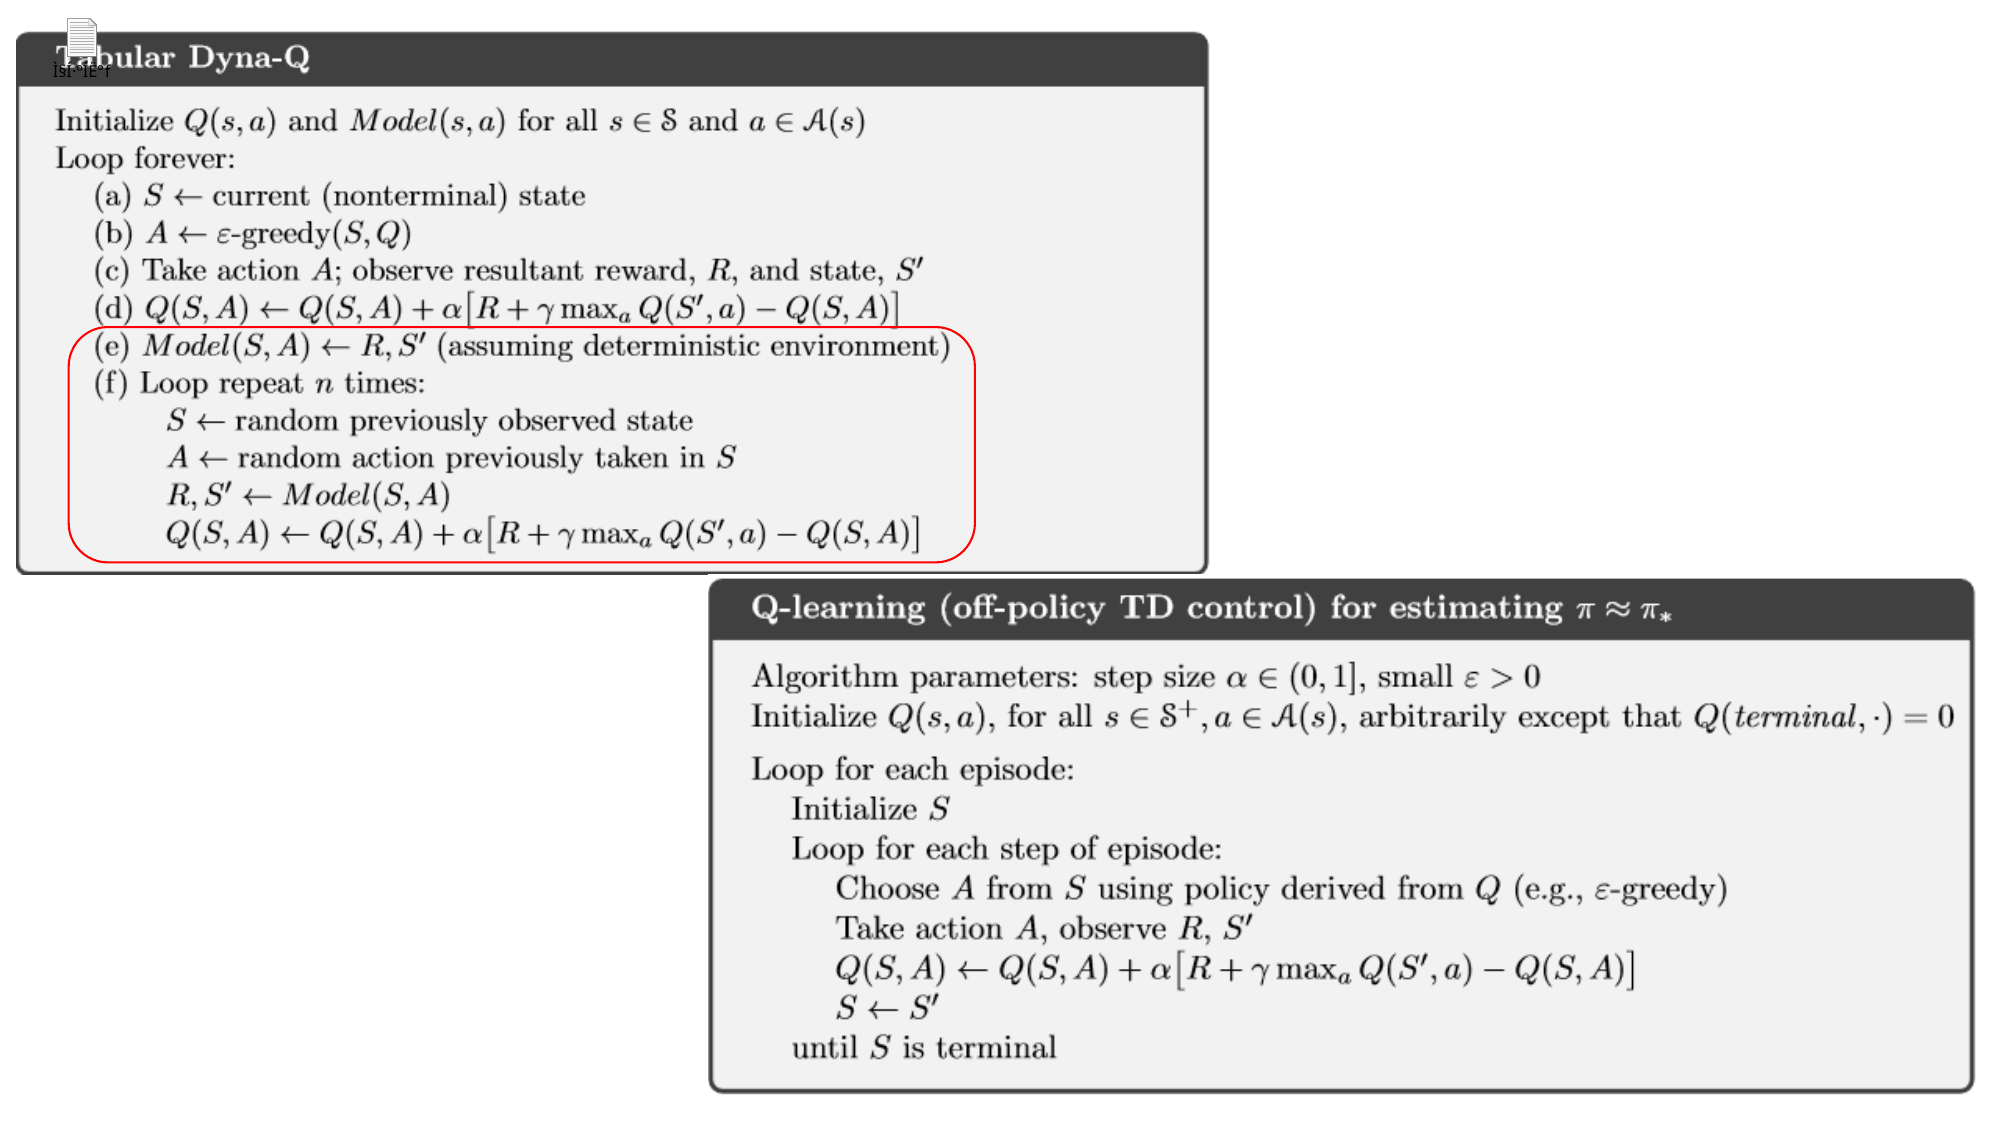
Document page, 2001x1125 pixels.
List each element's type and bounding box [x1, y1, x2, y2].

text_box [15, 15, 148, 89]
list [16, 29, 1214, 575]
picture [708, 574, 1982, 1096]
